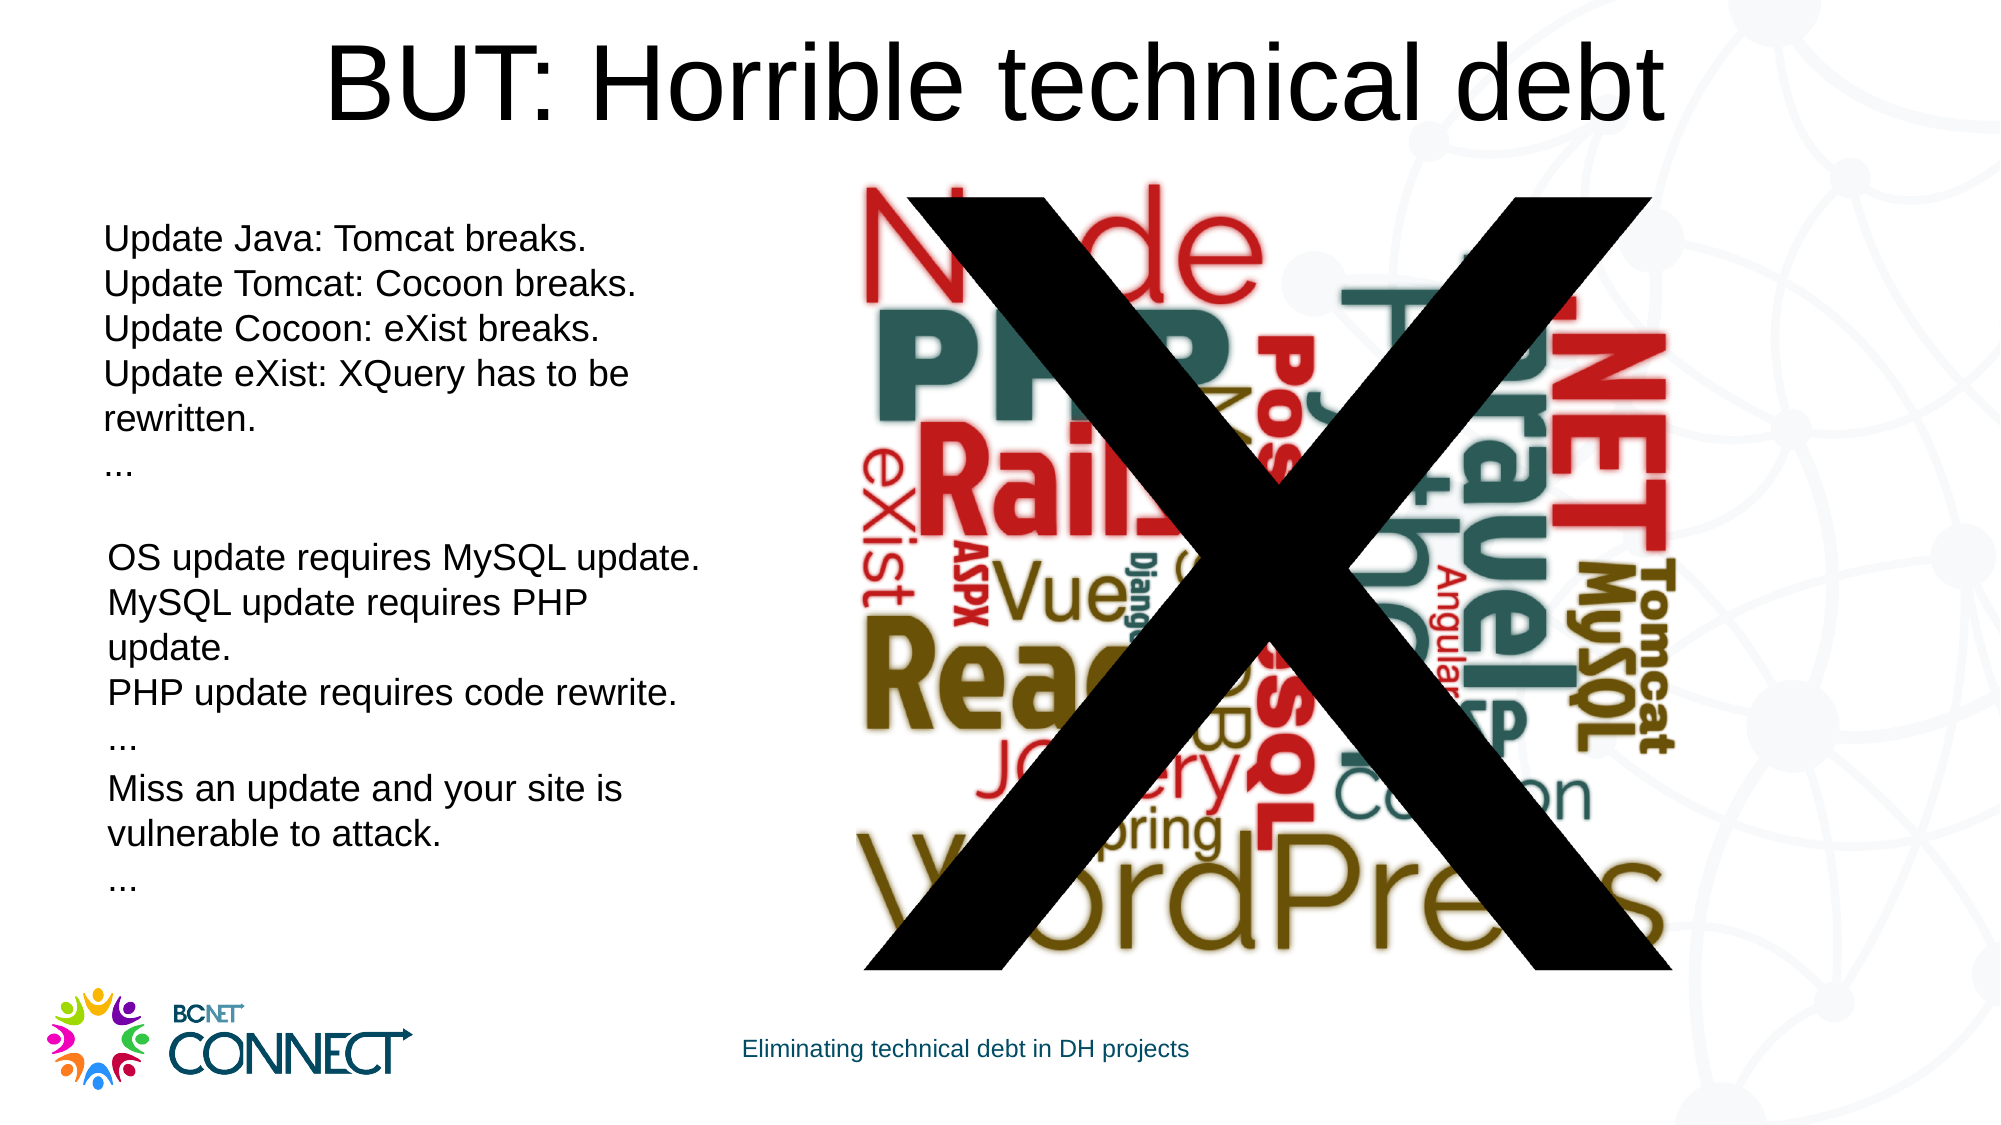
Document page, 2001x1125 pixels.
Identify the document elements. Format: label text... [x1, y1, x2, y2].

footer Eliminating technical debt in DH projects [727, 1017, 1281, 1078]
picture [855, 0, 2000, 1125]
text_box OS update requires MySQL update. MySQL update requires PHP update. PHP update requires code rewrite. ... [92, 525, 738, 709]
text_box Miss an update and your site is vulnerable to attack. ... [92, 756, 738, 939]
picture [47, 988, 413, 1090]
text_box BUT: Horrible technical debt [70, 0, 1920, 171]
text_box Update Java: Tomcat breaks. Update Tomcat: Cocoon breaks. Update Cocoon: eXist breaks. Update eXist: XQuery has to be rewritten. ... [88, 206, 656, 474]
